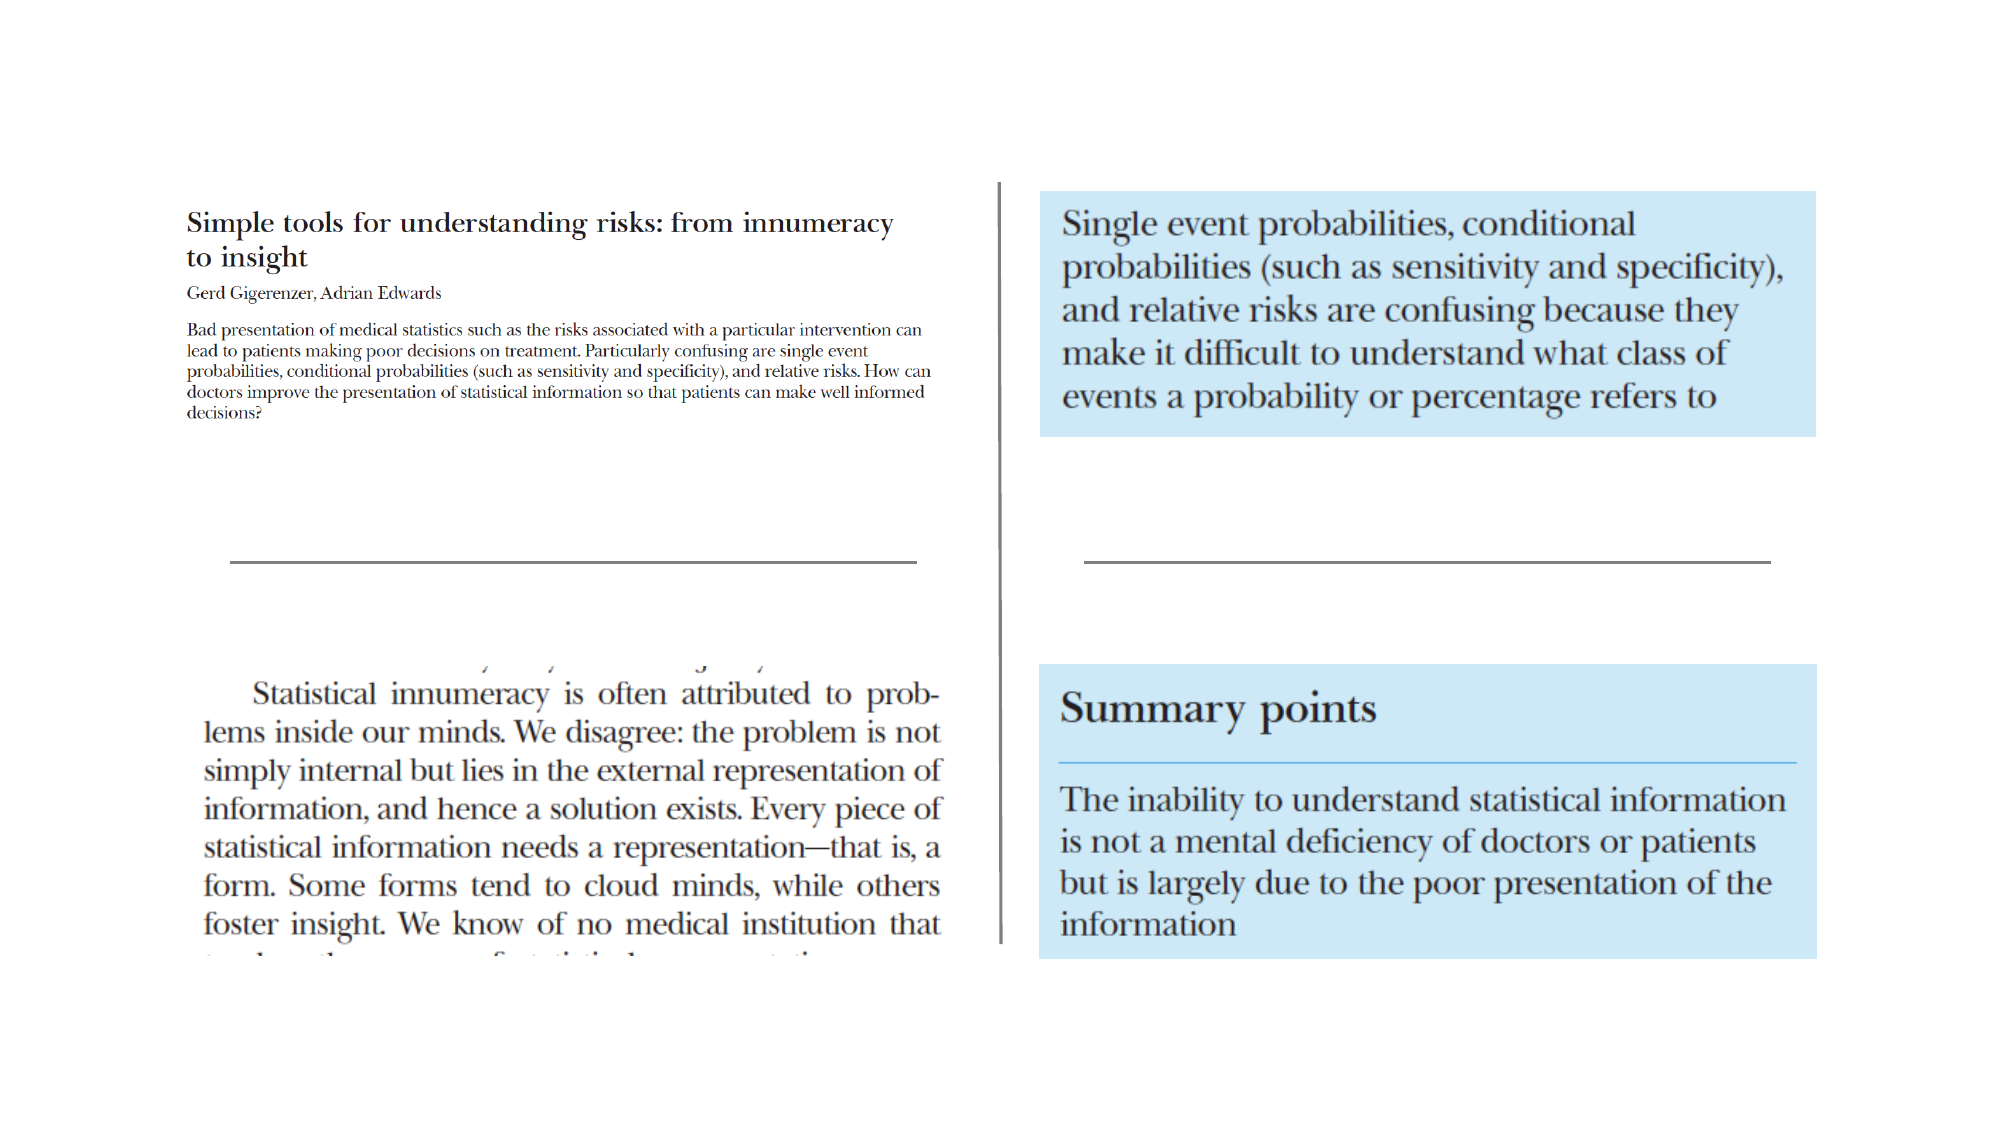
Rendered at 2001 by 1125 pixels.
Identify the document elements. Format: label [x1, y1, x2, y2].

picture [1039, 664, 1817, 959]
picture [173, 191, 951, 437]
picture [1040, 191, 1816, 437]
picture [185, 666, 961, 956]
